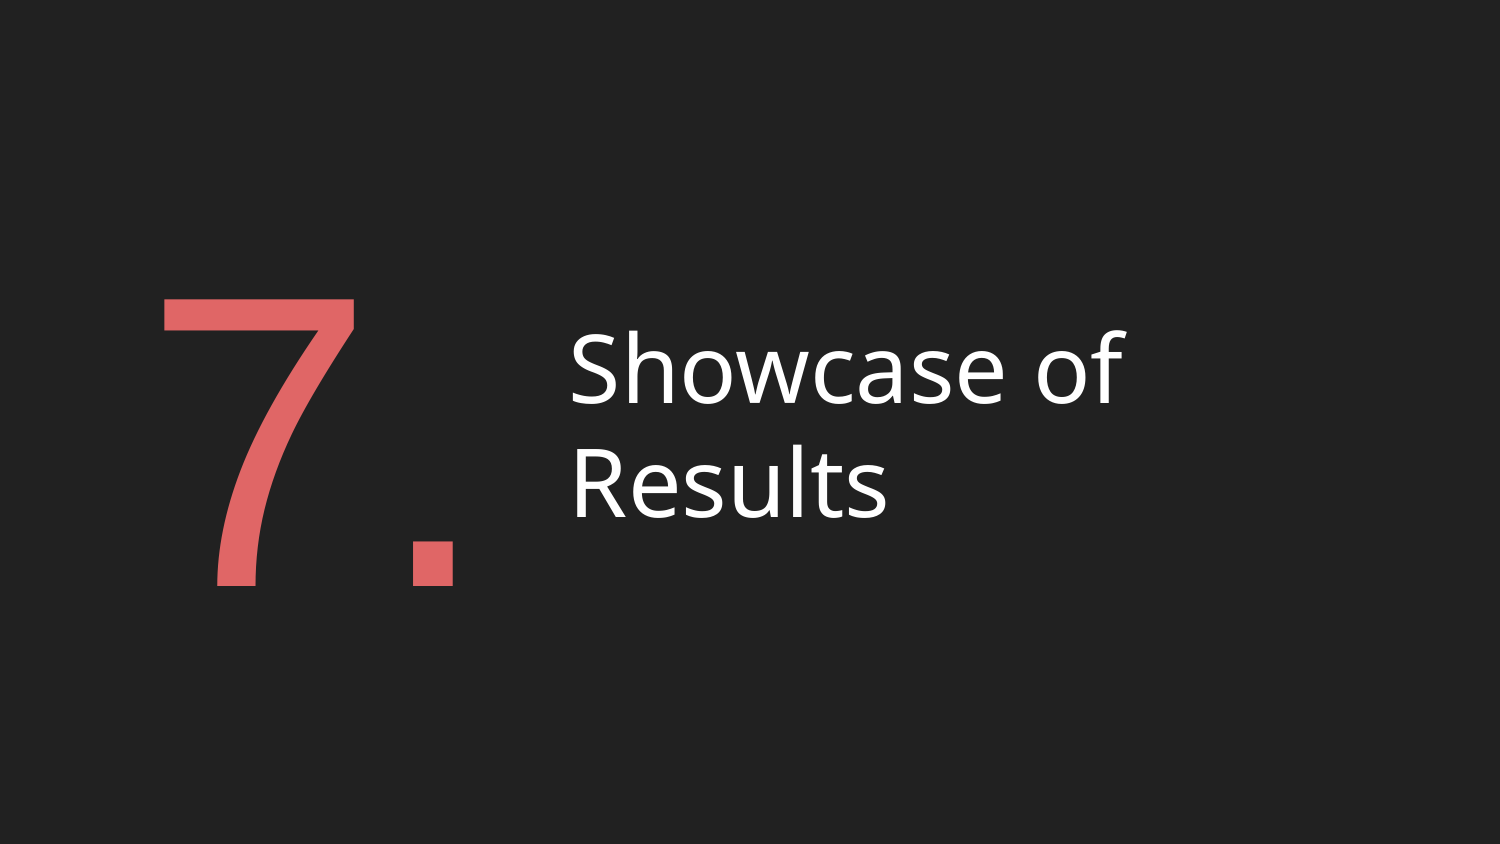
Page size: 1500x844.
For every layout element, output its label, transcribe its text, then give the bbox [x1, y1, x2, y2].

text_box Showcase of Results [487, 291, 1444, 552]
text_box 7. [67, 154, 568, 685]
